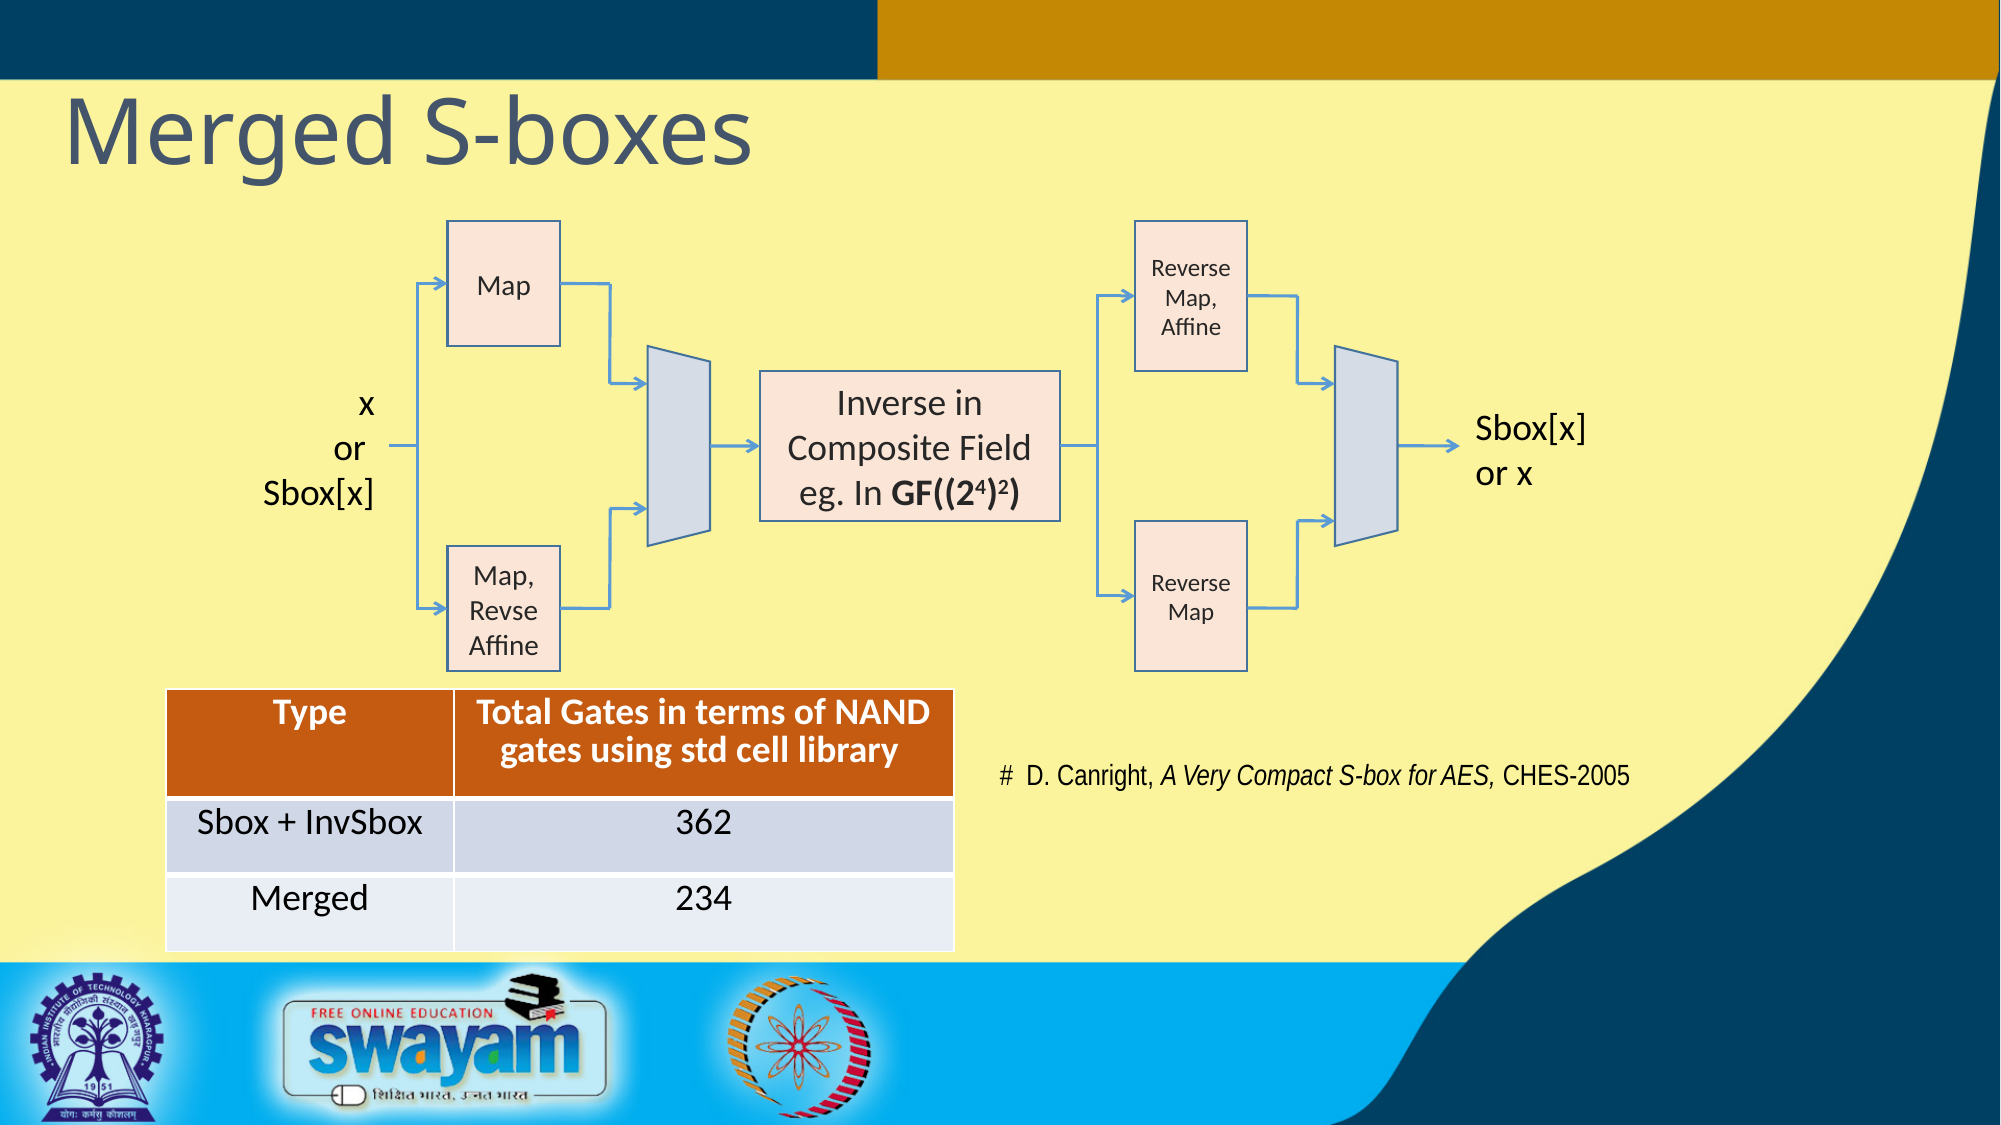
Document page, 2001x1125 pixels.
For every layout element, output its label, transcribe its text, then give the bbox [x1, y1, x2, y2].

text_box Reverse Map, Affine [1134, 220, 1248, 372]
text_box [1059, 295, 1135, 445]
text_box Map, Revse Affine [446, 545, 561, 672]
text_box # D. Canright, A Very Compact S-box for AES, CHES-2005 [984, 748, 1935, 799]
table_cell Merged [167, 878, 453, 951]
text_box Inverse in Composite Field eg. In GF((24)2) [759, 370, 1059, 522]
text_box x or Sbox[x] [248, 370, 390, 521]
text_box Map [446, 220, 561, 347]
table_cell 362 [455, 801, 953, 872]
table_header Total Gates in terms of NAND gates using std cell library [455, 690, 953, 796]
picture [1425, 1016, 1433, 1023]
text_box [390, 283, 448, 446]
text_box Sbox[x] or x [1460, 395, 1602, 501]
picture [0, 0, 2001, 1125]
title Merged S-boxes [47, 25, 1773, 244]
text_box [646, 344, 712, 548]
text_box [390, 446, 448, 609]
table_header Type [167, 690, 453, 796]
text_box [1059, 445, 1135, 596]
text_box Reverse Map [1134, 520, 1248, 672]
table_cell 234 [455, 878, 953, 951]
table_cell Sbox + InvSbox [167, 801, 453, 872]
text_box [1333, 344, 1399, 548]
